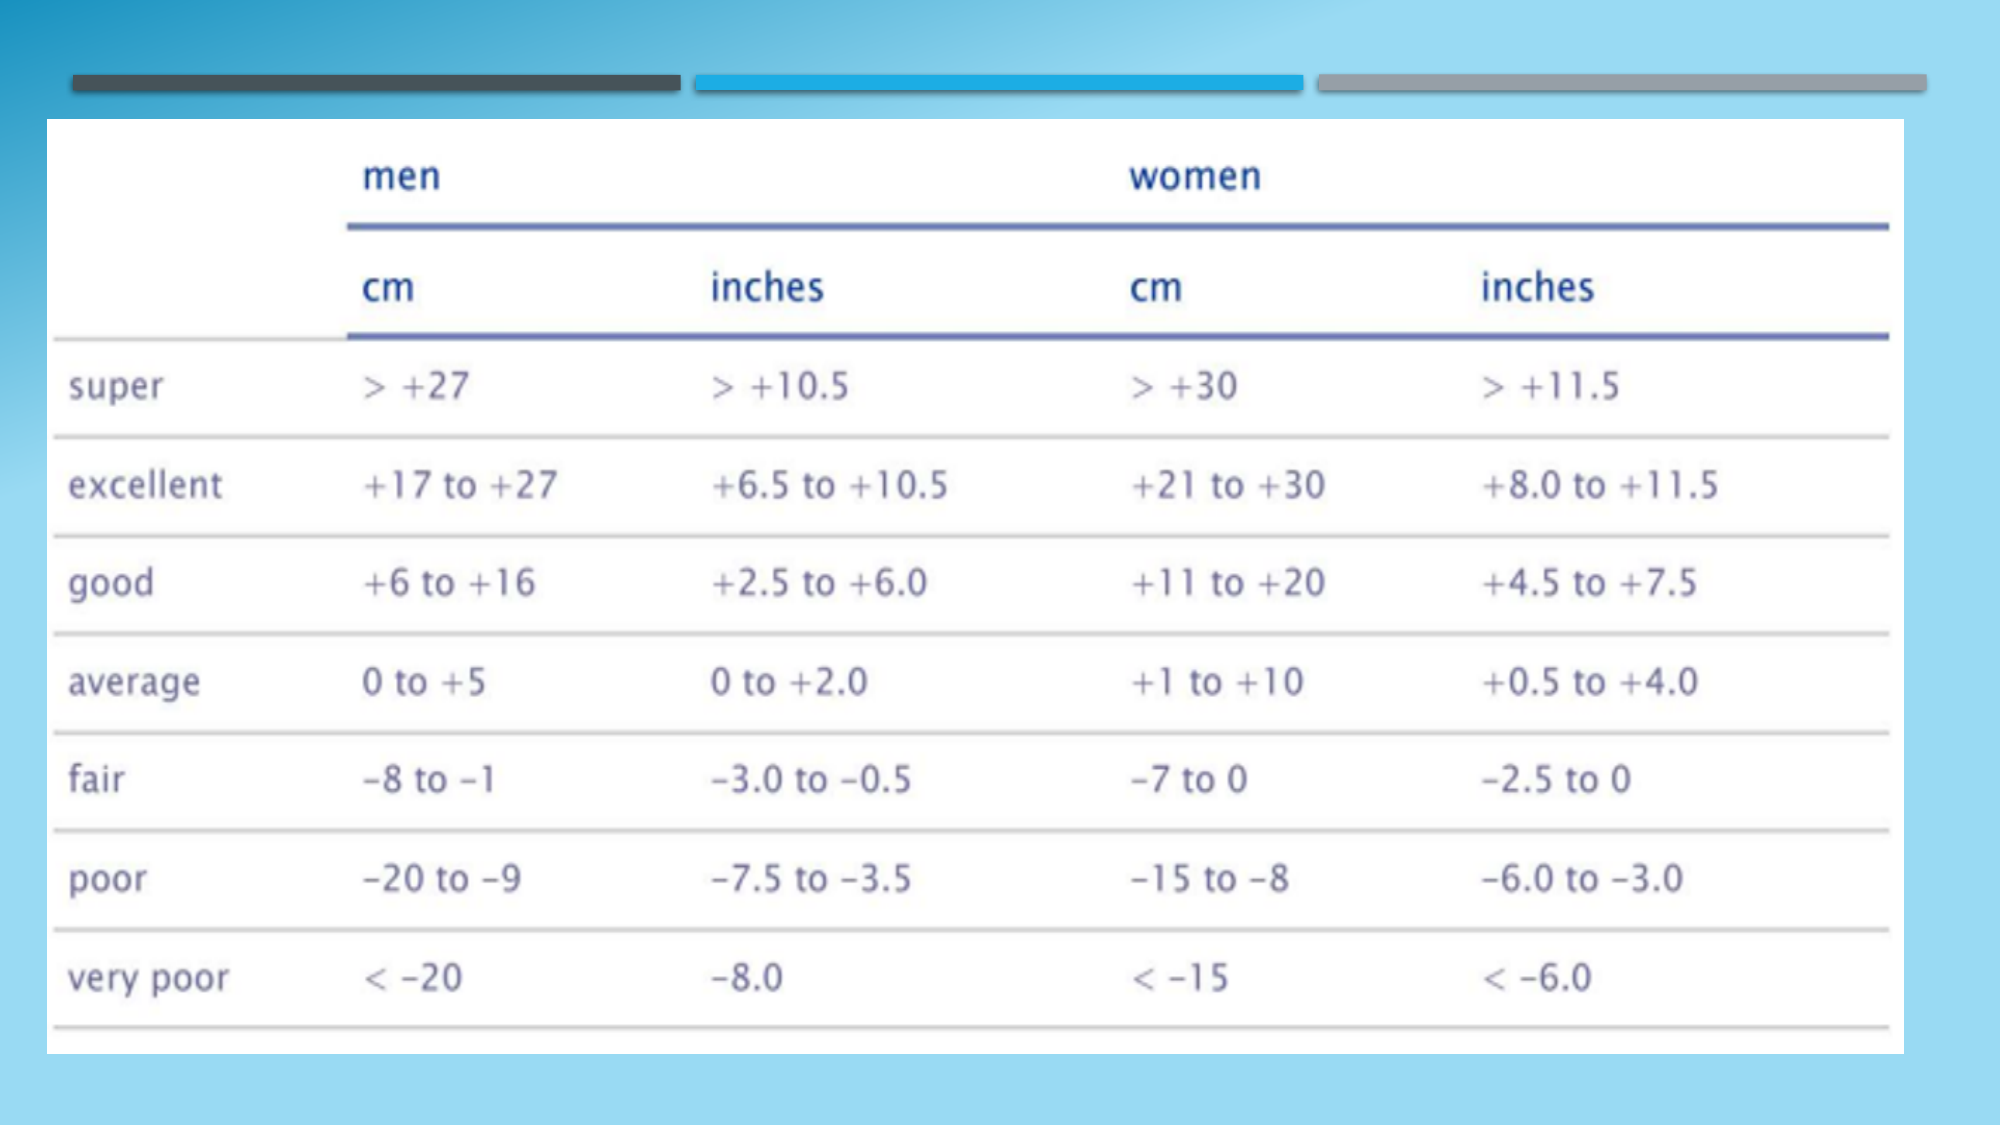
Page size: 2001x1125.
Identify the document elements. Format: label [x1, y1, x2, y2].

picture [47, 119, 1905, 1054]
